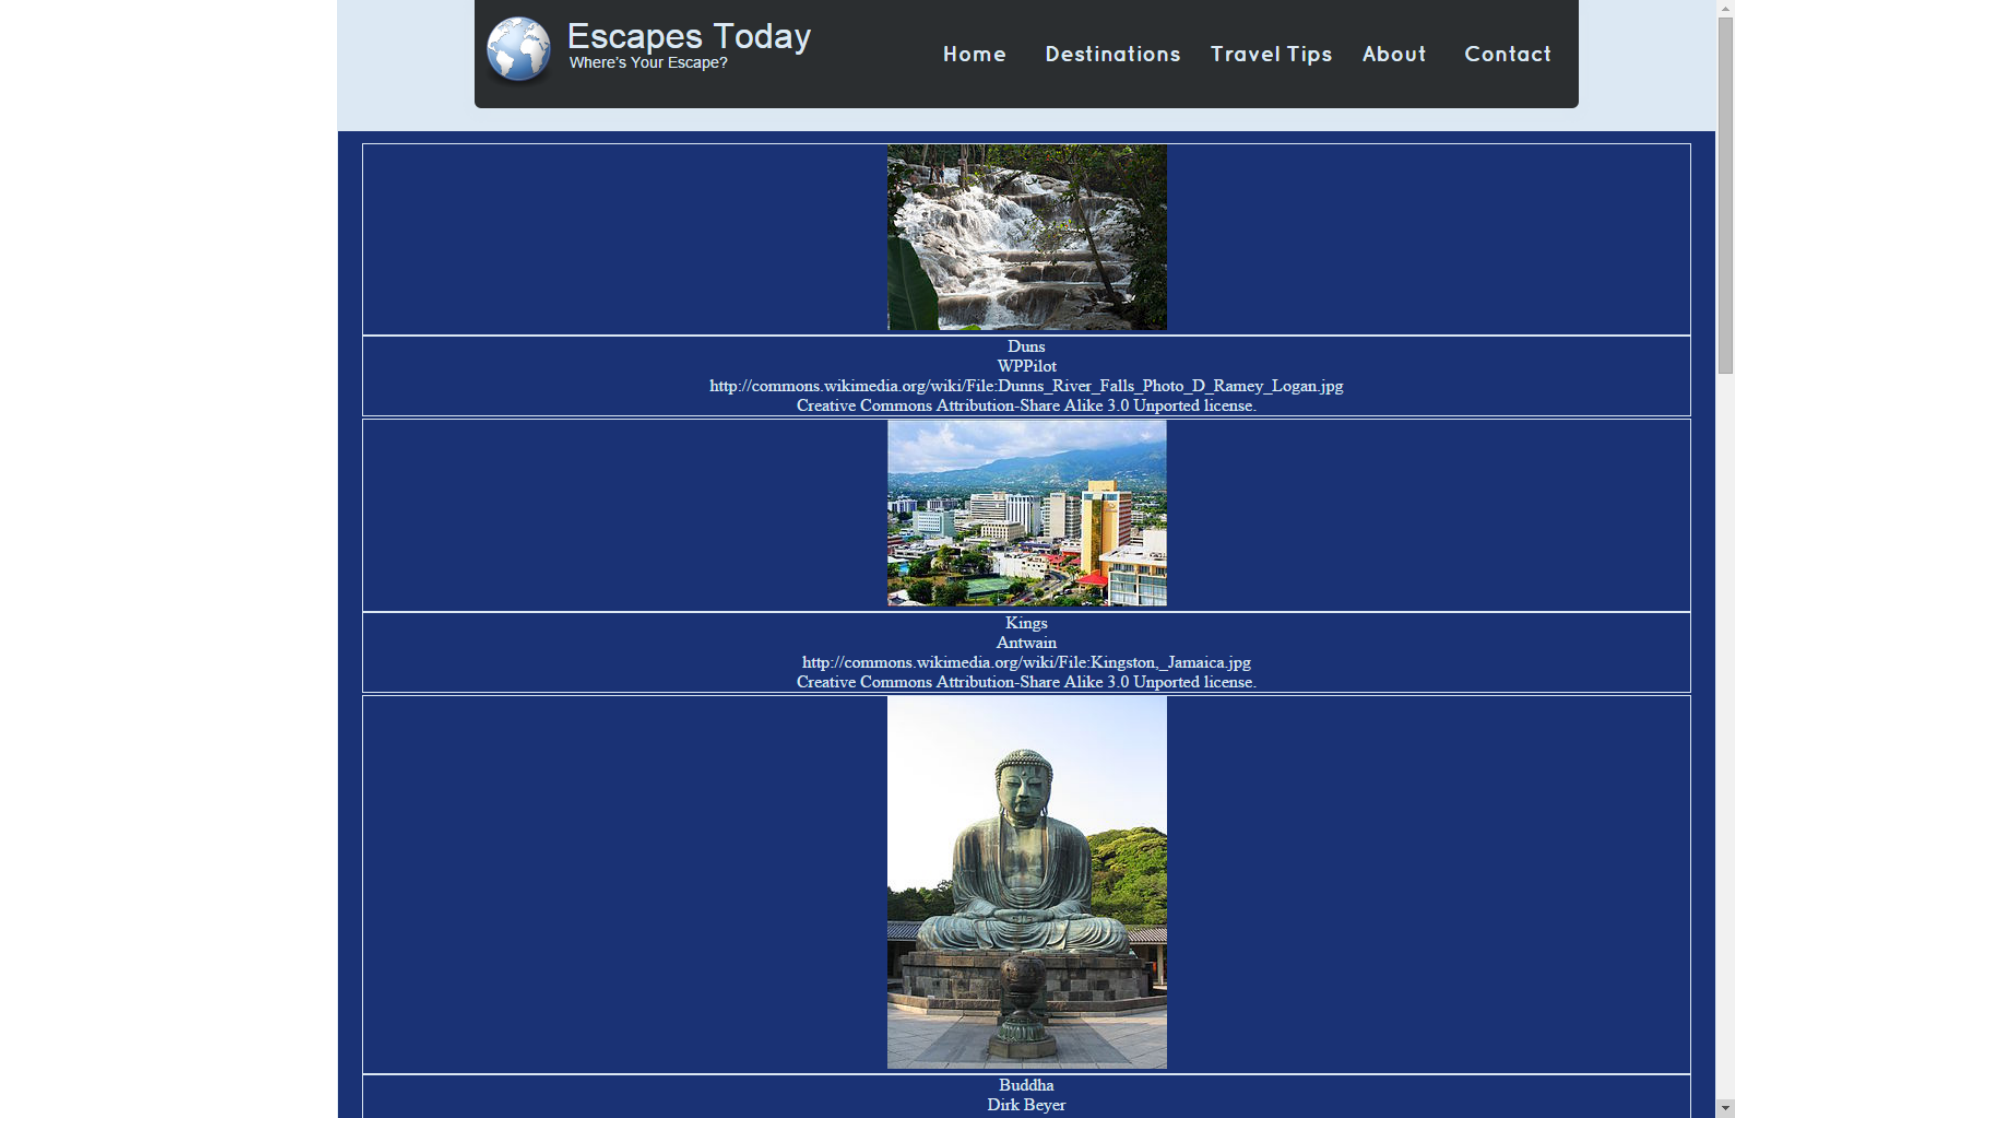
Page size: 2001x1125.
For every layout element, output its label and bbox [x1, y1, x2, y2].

picture [337, 0, 1735, 1118]
